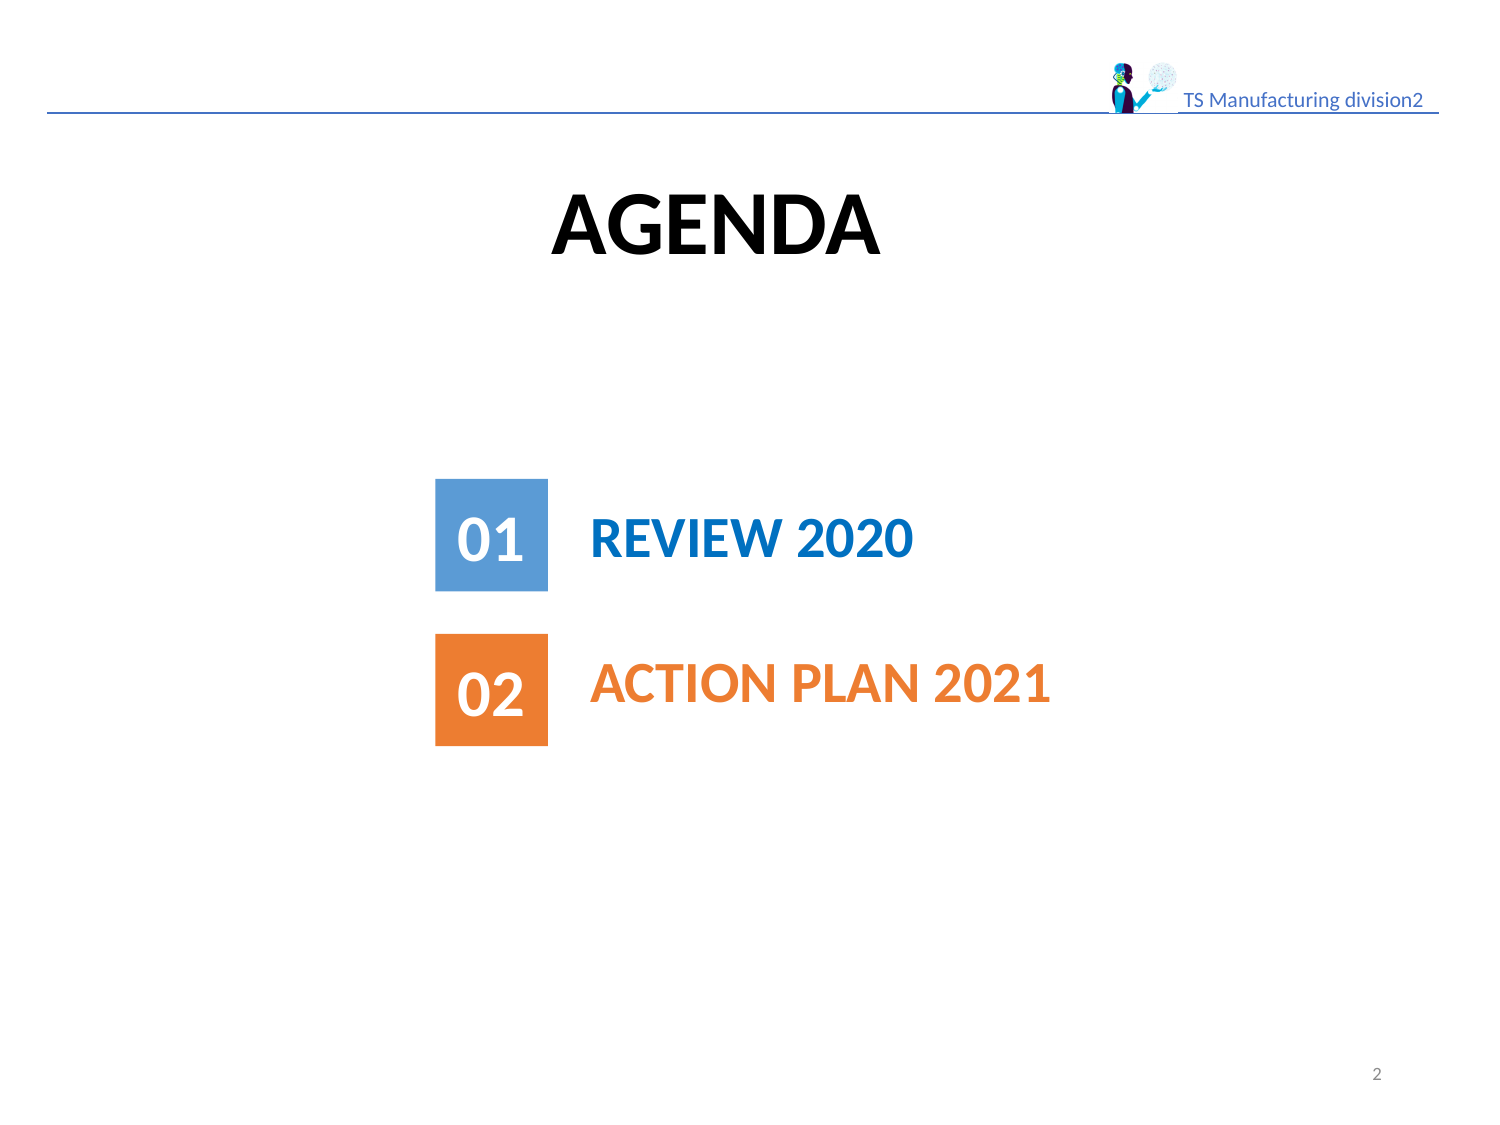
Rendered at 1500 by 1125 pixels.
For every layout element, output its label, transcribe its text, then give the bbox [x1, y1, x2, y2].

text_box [435, 478, 1361, 747]
picture [1109, 62, 1178, 113]
text_box AGENDA [335, 162, 1098, 273]
slide_number 2 [1059, 1042, 1397, 1103]
